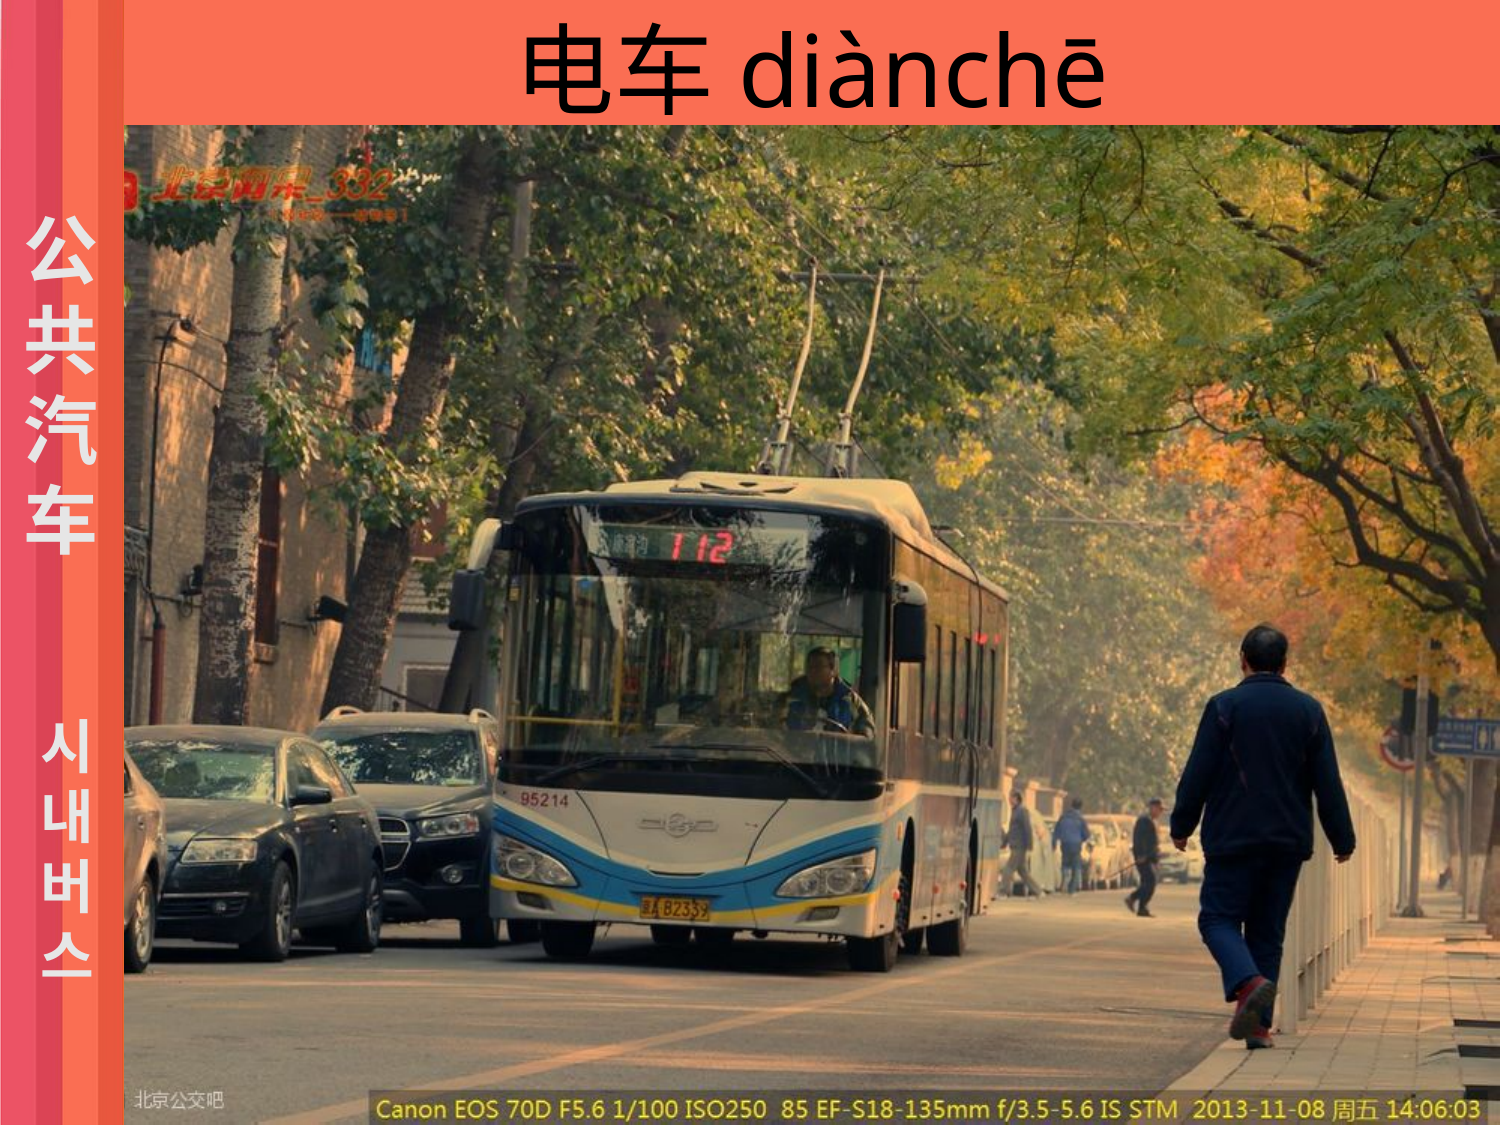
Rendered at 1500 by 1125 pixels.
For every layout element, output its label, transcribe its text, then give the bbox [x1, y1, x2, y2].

picture [124, 125, 1500, 1125]
text_box 电车diànchē [124, 0, 1500, 125]
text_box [0, 0, 124, 1125]
